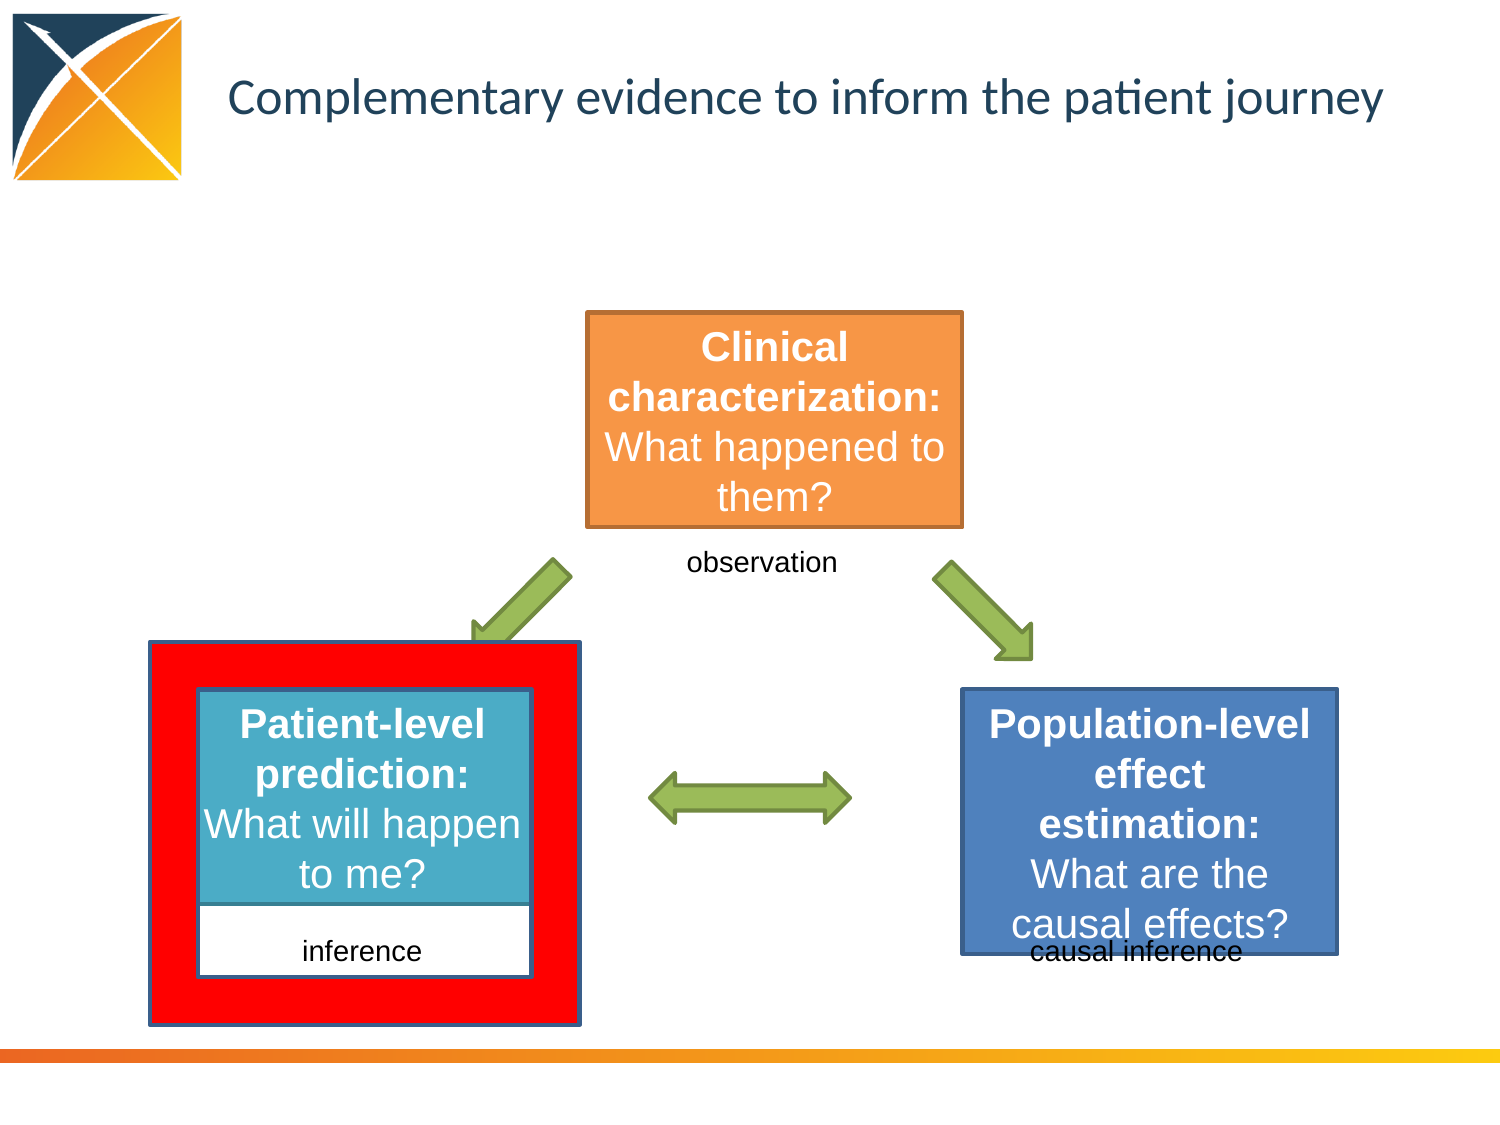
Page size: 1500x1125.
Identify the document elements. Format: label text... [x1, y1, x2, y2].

text_box [148, 640, 582, 1027]
title Complementary evidence to inform the patient journey [187, 24, 1425, 163]
text_box Population-level effect estimation: What are the causal effects? [960, 687, 1339, 956]
text_box inference [218, 924, 507, 975]
picture [0, 0, 206, 200]
text_box [471, 557, 573, 640]
text_box observation [618, 535, 907, 586]
text_box Clinical characterization: What happened to them? [585, 310, 964, 529]
text_box [931, 559, 1034, 662]
text_box [647, 770, 853, 825]
text_box causal inference [992, 924, 1281, 975]
text_box Patient-level prediction: What will happen to me? [200, 692, 529, 906]
